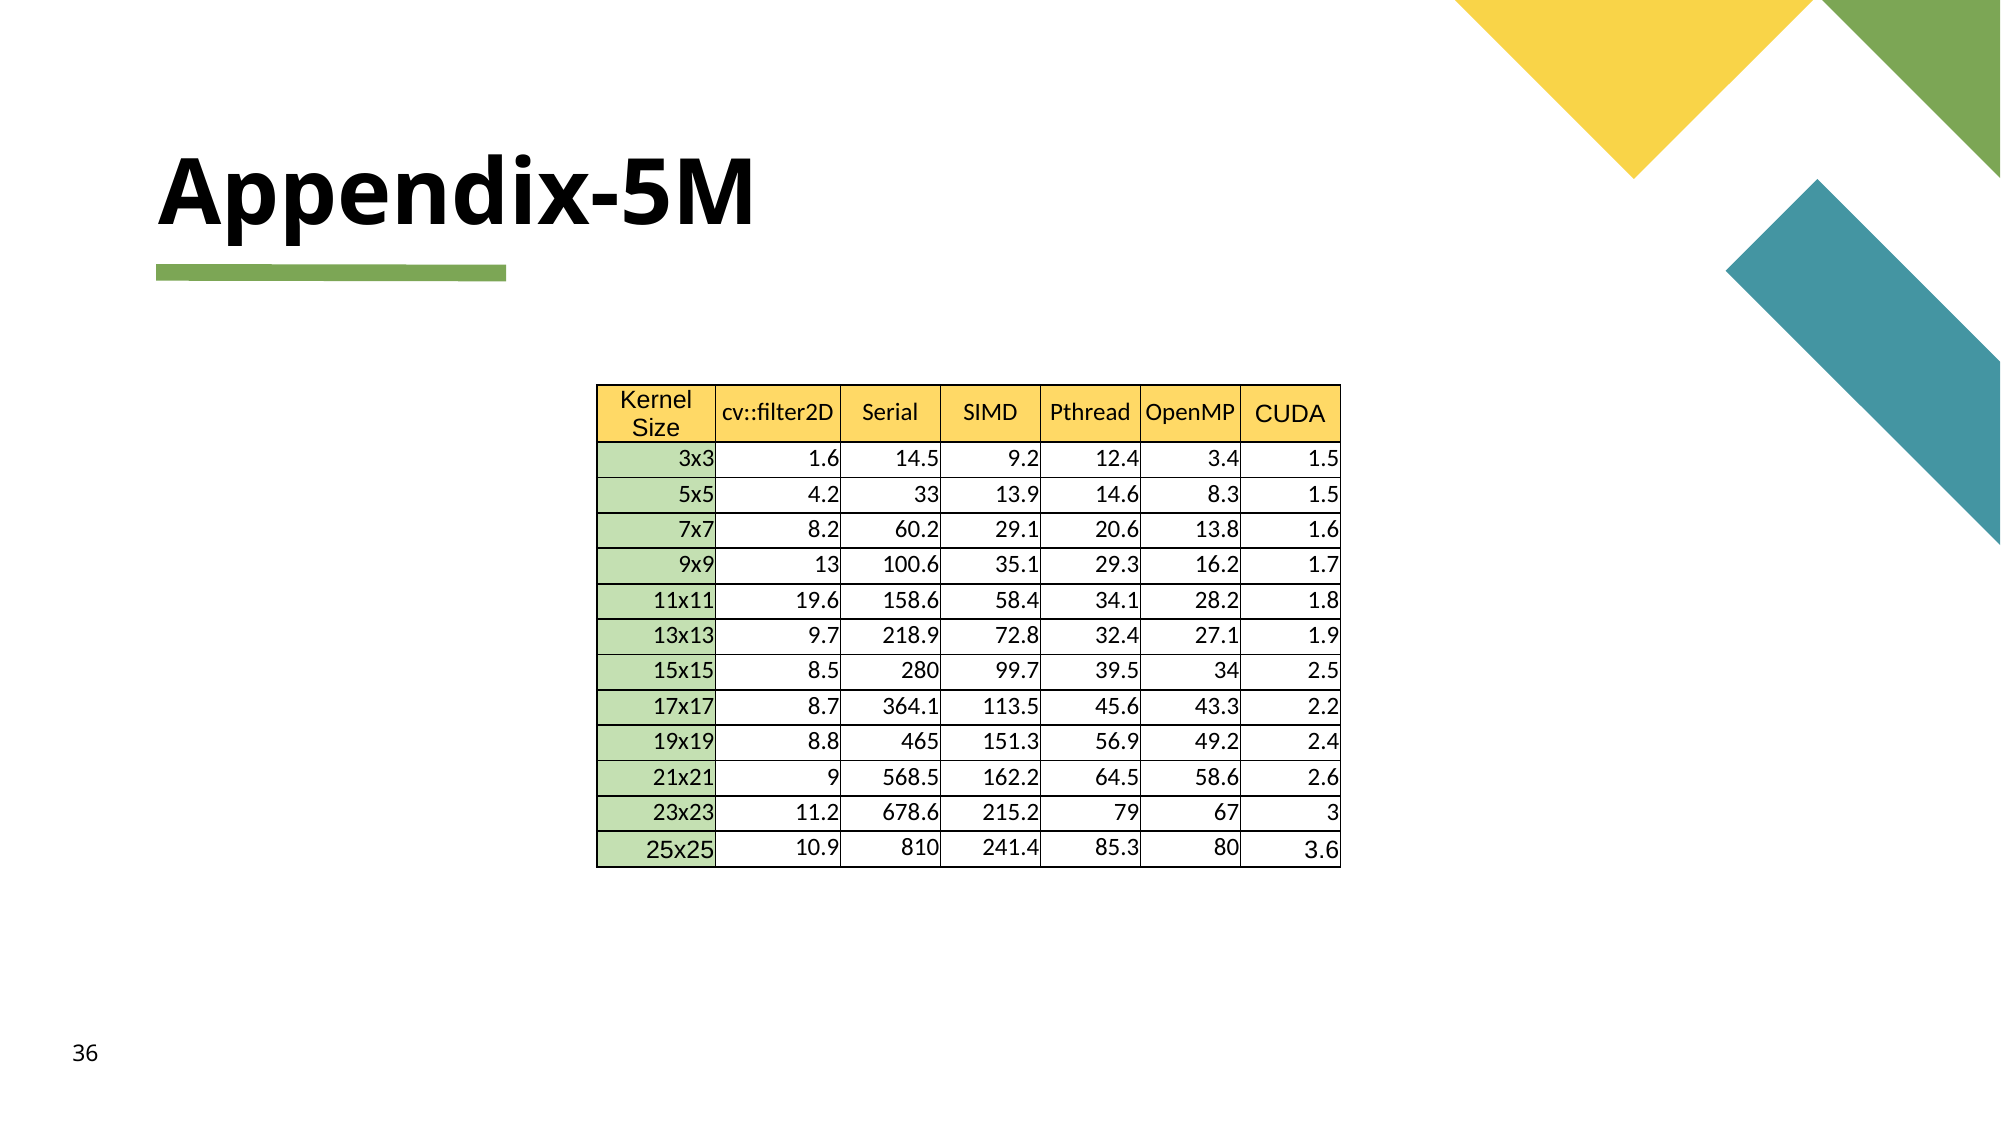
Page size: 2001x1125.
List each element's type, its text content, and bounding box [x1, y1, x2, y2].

table_cell 35.1 [941, 549, 1040, 583]
table_header OpenMP [1141, 386, 1240, 441]
table_cell 58.6 [1141, 761, 1240, 795]
table_cell 34 [1141, 655, 1240, 689]
table_cell 162.2 [941, 761, 1040, 795]
table_cell 21x21 [598, 761, 715, 795]
table_cell 9.7 [716, 620, 840, 654]
table_cell 12.4 [1041, 443, 1140, 477]
table_cell 72.8 [941, 620, 1040, 654]
table_cell 16.2 [1141, 549, 1240, 583]
table_cell 810 [841, 832, 940, 866]
table_cell 8.3 [1141, 478, 1240, 512]
table_cell 19.6 [716, 585, 840, 618]
table_cell 158.6 [841, 585, 940, 618]
table_cell 11.2 [716, 797, 840, 830]
table_cell 465 [841, 726, 940, 760]
table_cell 60.2 [841, 514, 940, 547]
table_cell 19x19 [598, 726, 715, 760]
table_cell 79 [1041, 797, 1140, 830]
table_cell 14.5 [841, 443, 940, 477]
table_cell 2.6 [1241, 761, 1340, 795]
table_cell 2.2 [1241, 691, 1340, 724]
table_cell 7x7 [598, 514, 715, 547]
table_cell 49.2 [1141, 726, 1240, 760]
table_cell 215.2 [941, 797, 1040, 830]
table_cell 1.6 [1241, 514, 1340, 547]
table_cell 3.6 [1241, 832, 1340, 866]
table_cell 17x17 [598, 691, 715, 724]
table_header cv::filter2D [716, 386, 840, 441]
table_cell 1.9 [1241, 620, 1340, 654]
table_cell 32.4 [1041, 620, 1140, 654]
table_cell 218.9 [841, 620, 940, 654]
table_cell 99.7 [941, 655, 1040, 689]
table_cell 67 [1141, 797, 1240, 830]
table_cell 280 [841, 655, 940, 689]
table_cell 3.4 [1141, 443, 1240, 477]
table_cell 43.3 [1141, 691, 1240, 724]
table_cell 568.5 [841, 761, 940, 795]
table_cell 1.5 [1241, 443, 1340, 477]
table_cell 2.5 [1241, 655, 1340, 689]
table_cell 241.4 [941, 832, 1040, 866]
table_cell 151.3 [941, 726, 1040, 760]
table_cell 1.8 [1241, 585, 1340, 618]
table_cell 13.8 [1141, 514, 1240, 547]
table_cell 45.6 [1041, 691, 1140, 724]
table_cell 29.3 [1041, 549, 1140, 583]
table_header SIMD [941, 386, 1040, 441]
table_cell 4.2 [716, 478, 840, 512]
table_cell 3 [1241, 797, 1340, 830]
table_cell 28.2 [1141, 585, 1240, 618]
slide_number ‹#› [72, 1038, 159, 1080]
table_cell 5x5 [598, 478, 715, 512]
table_cell 15x15 [598, 655, 715, 689]
table_cell 13x13 [598, 620, 715, 654]
table_cell 13.9 [941, 478, 1040, 512]
table_cell 56.9 [1041, 726, 1140, 760]
table_cell 1.6 [716, 443, 840, 477]
table_cell 8.5 [716, 655, 840, 689]
table_cell 39.5 [1041, 655, 1140, 689]
table_cell 27.1 [1141, 620, 1240, 654]
table_cell 3x3 [598, 443, 715, 477]
table_header CUDA [1241, 386, 1340, 441]
table_cell 58.4 [941, 585, 1040, 618]
table_cell 29.1 [941, 514, 1040, 547]
table_header Kernel Size [598, 386, 715, 441]
table_cell 23x23 [598, 797, 715, 830]
table_cell 64.5 [1041, 761, 1140, 795]
table_cell 14.6 [1041, 478, 1140, 512]
table_cell 113.5 [941, 691, 1040, 724]
table_cell 8.7 [716, 691, 840, 724]
table_cell 100.6 [841, 549, 940, 583]
table_cell 33 [841, 478, 940, 512]
table_cell 2.4 [1241, 726, 1340, 760]
table_cell 9.2 [941, 443, 1040, 477]
table_cell 20.6 [1041, 514, 1140, 547]
table_cell 8.2 [716, 514, 840, 547]
table_cell 678.6 [841, 797, 940, 830]
table_header Serial [841, 386, 940, 441]
table_cell 85.3 [1041, 832, 1140, 866]
table_header Pthread [1041, 386, 1140, 441]
table_cell 1.7 [1241, 549, 1340, 583]
table_cell 25x25 [598, 832, 715, 866]
table_cell 364.1 [841, 691, 940, 724]
table_cell 80 [1141, 832, 1240, 866]
table_cell 9x9 [598, 549, 715, 583]
table_cell 1.5 [1241, 478, 1340, 512]
title Appendix-5M [158, 144, 969, 245]
table_cell 8.8 [716, 726, 840, 760]
table_cell 9 [716, 761, 840, 795]
table_cell 13 [716, 549, 840, 583]
table_cell 11x11 [598, 585, 715, 618]
table_cell 34.1 [1041, 585, 1140, 618]
table_cell 10.9 [716, 832, 840, 866]
